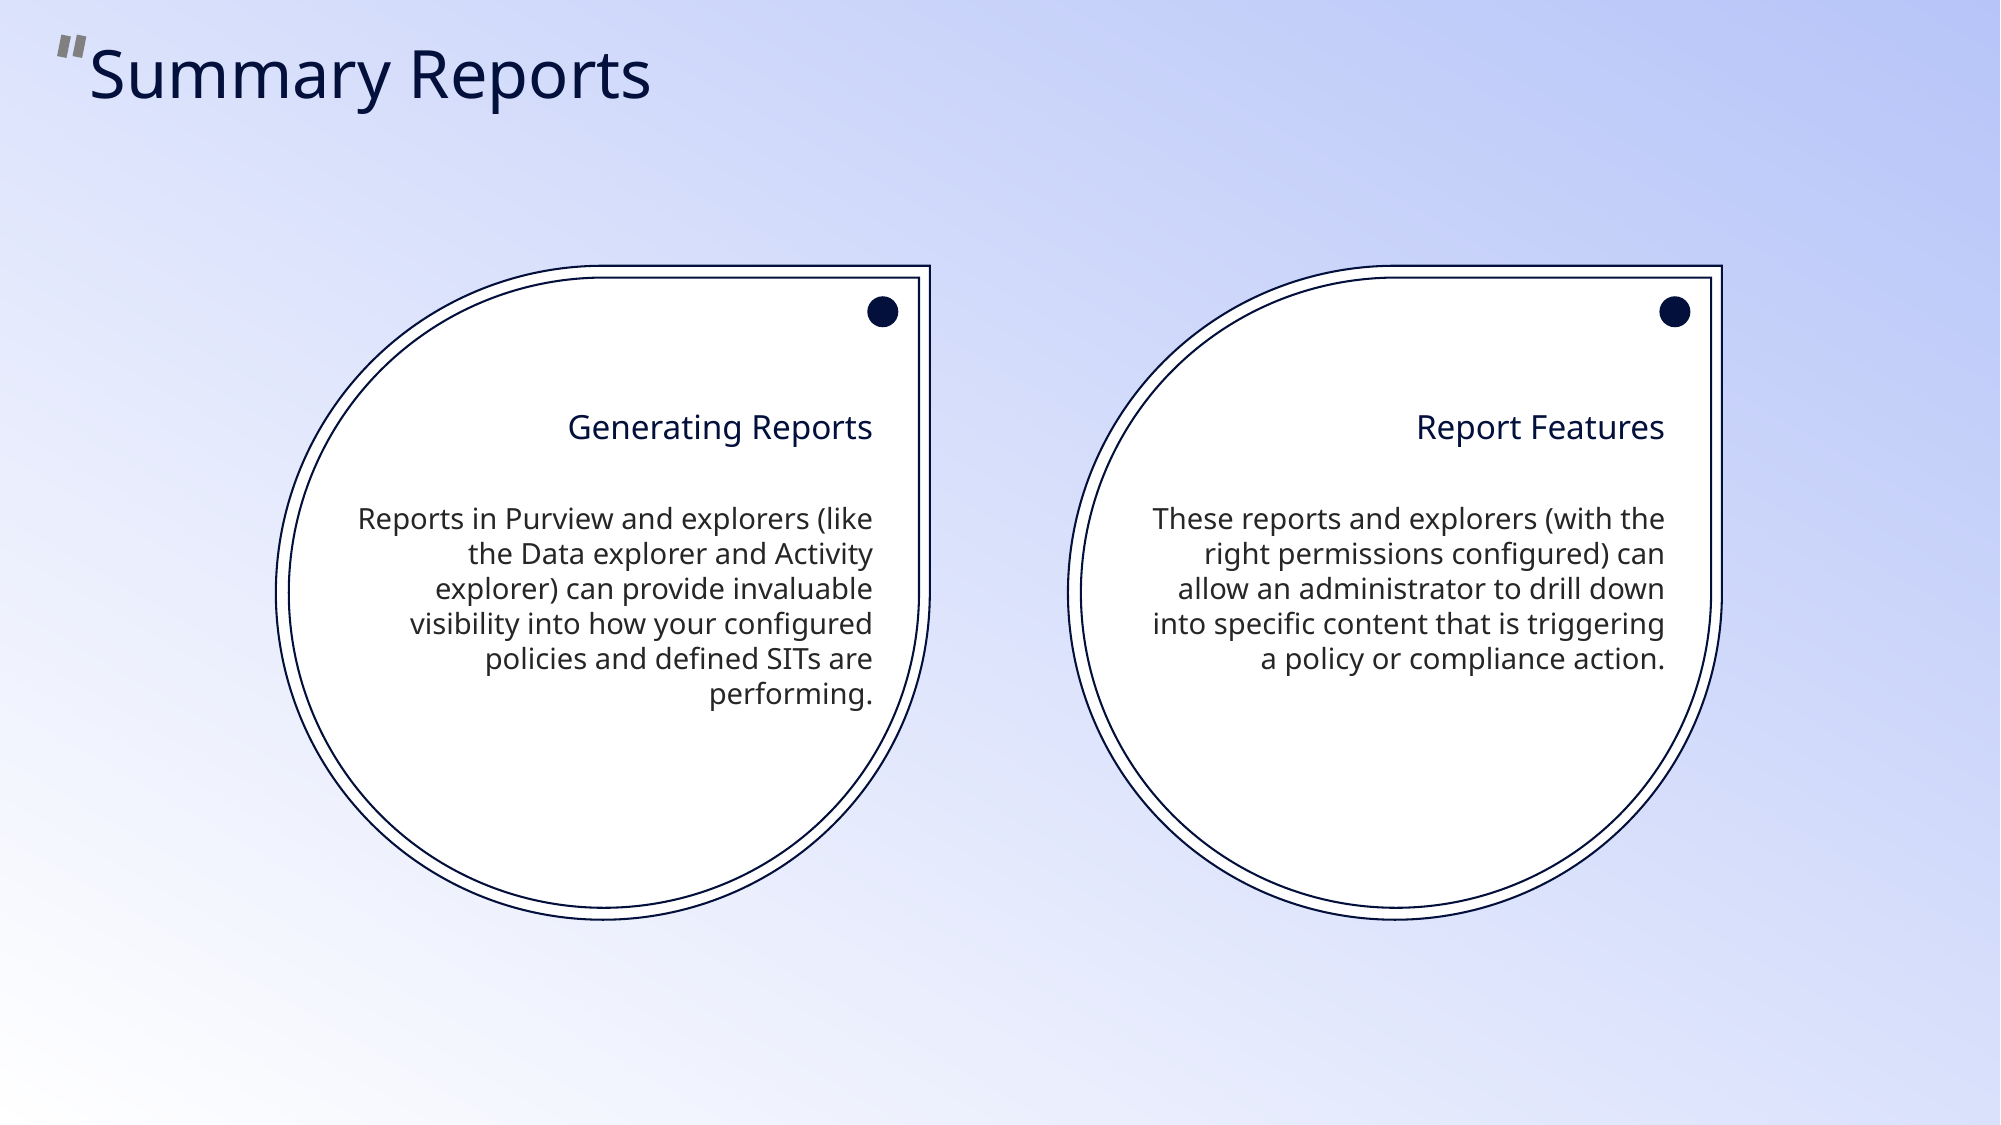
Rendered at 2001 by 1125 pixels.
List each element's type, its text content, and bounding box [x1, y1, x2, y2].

text_box [72, 34, 87, 58]
text_box Reports in Purview and explorers (like the Data explorer and Activity explorer) can provide invaluable visibility into how your configured policies and defined SITs are performing. [343, 500, 874, 726]
text_box Generating Reports [399, 364, 874, 489]
text_box [0, 0, 2000, 1125]
text_box [1080, 277, 1712, 908]
text_box [1660, 297, 1690, 327]
text_box [275, 265, 930, 920]
text_box [1067, 265, 1722, 920]
text_box [288, 277, 920, 908]
text_box [868, 297, 898, 327]
text_box Report Features [1192, 364, 1666, 489]
text_box Summary Reports [89, 36, 1737, 107]
text_box [57, 34, 71, 58]
text_box These reports and explorers (with the right permissions configured) can allow an administrator to drill down into specific content that is triggering a policy or compliance action. [1135, 500, 1666, 726]
